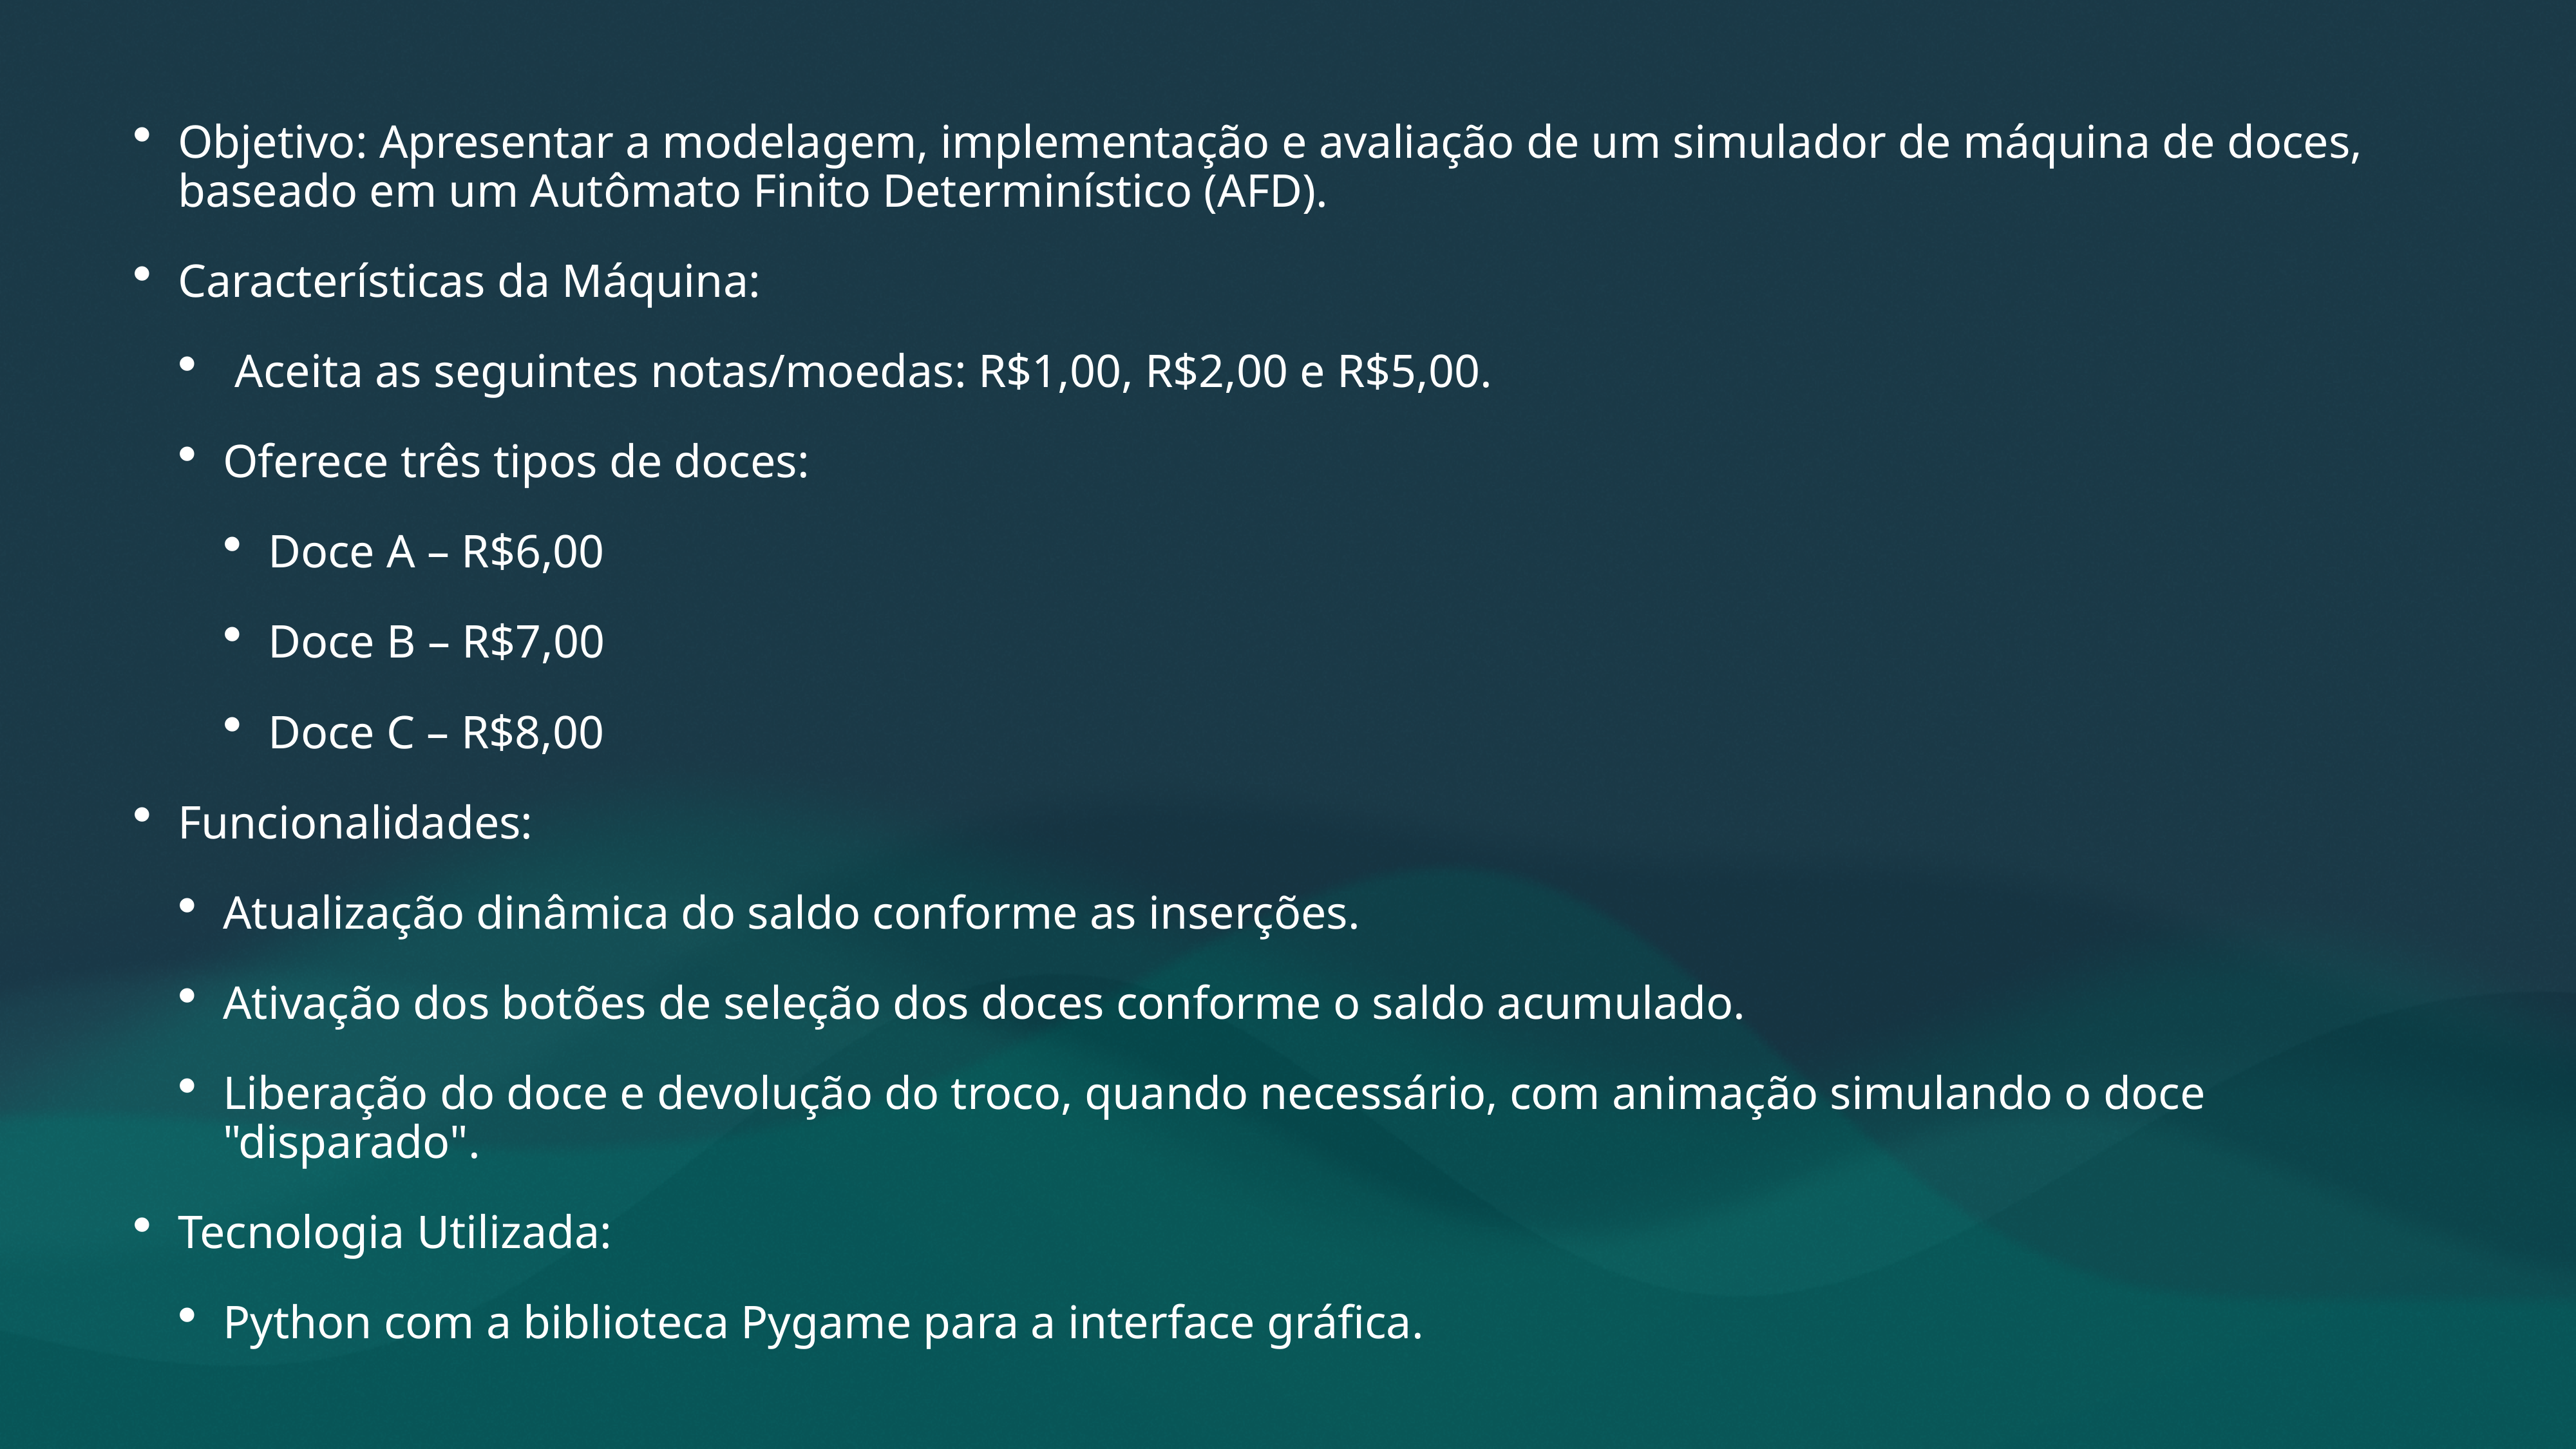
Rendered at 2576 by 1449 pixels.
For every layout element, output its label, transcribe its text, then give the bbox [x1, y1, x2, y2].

list Objetivo: Apresentar a modelagem, implementação e avaliação de um simulador de máquina de doces, baseado em um Autômato Finito Determinístico (AFD). Características da Máquina: Aceita as seguintes notas/moedas: R$1,00, R$2,00 e R$5,00. Oferece três tipos de doces: Doce A – R$6,00 Doce B – R$7,00 Doce C – R$8,00 Funcionalidades: Atualização dinâmica do saldo conforme as inserções. Ativação dos botões de seleção dos doces conforme o saldo acumulado. Liberação do doce e devolução do troco, quando necessário, com animação simulando o doce "disparado". Tecnologia Utilizada: Python com a biblioteca Pygame para a interface gráfica. [127, 113, 2449, 1321]
picture [0, 0, 2576, 1449]
